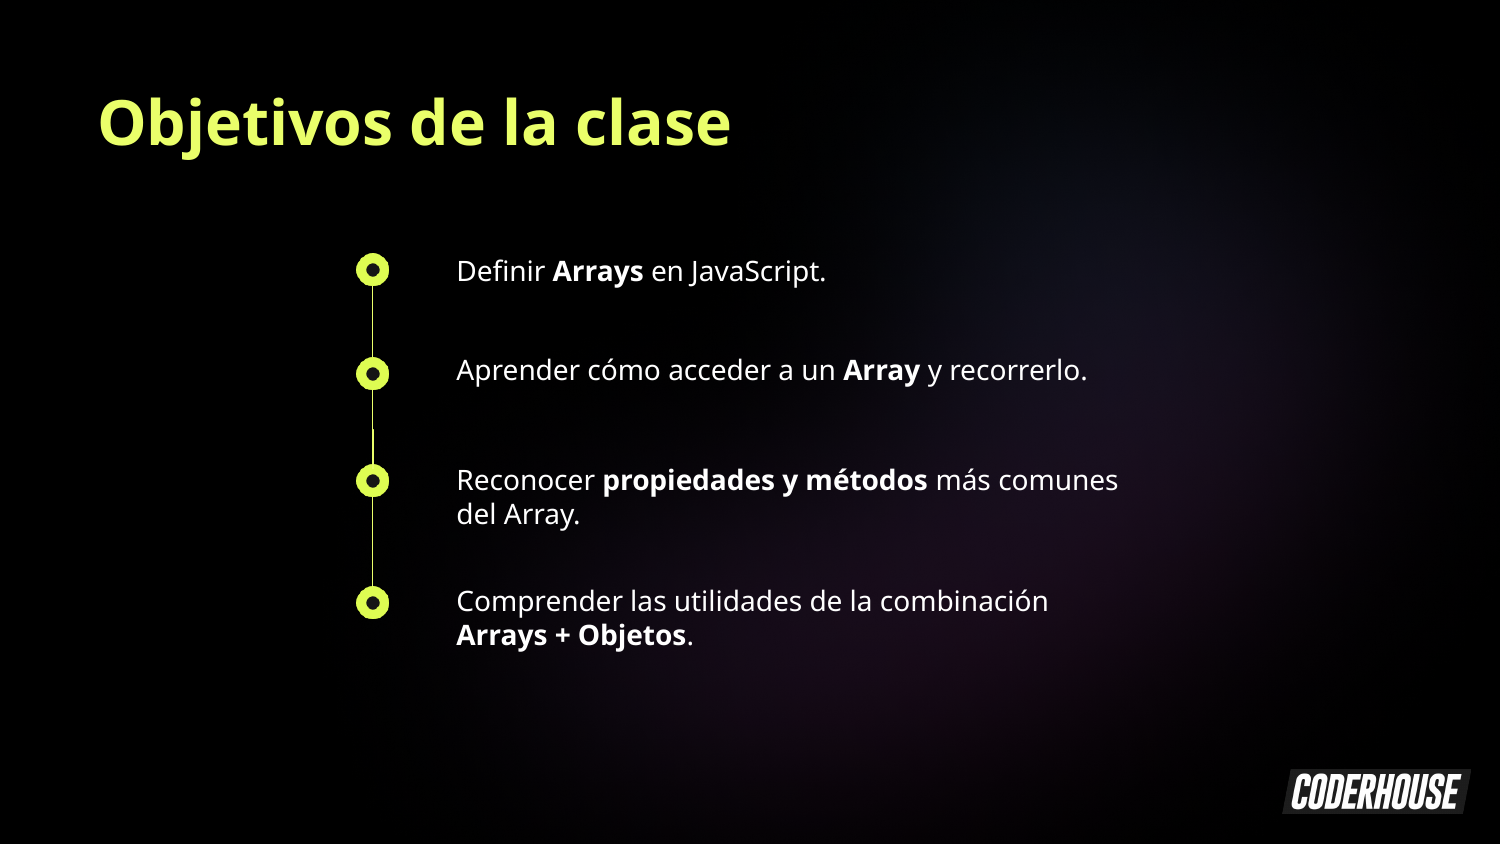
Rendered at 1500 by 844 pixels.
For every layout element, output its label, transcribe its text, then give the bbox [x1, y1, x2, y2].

text_box Aprender cómo acceder a un Array y recorrerlo. [441, 337, 1144, 401]
picture [0, 0, 1500, 844]
text_box Objetivos de la clase [82, 76, 1418, 175]
text_box Comprender las utilidades de la combinación Arrays + Objetos. [441, 568, 1144, 666]
text_box Reconocer propiedades y métodos más comunes del Array. [441, 447, 1144, 545]
text_box Definir Arrays en JavaScript. [441, 238, 1144, 337]
